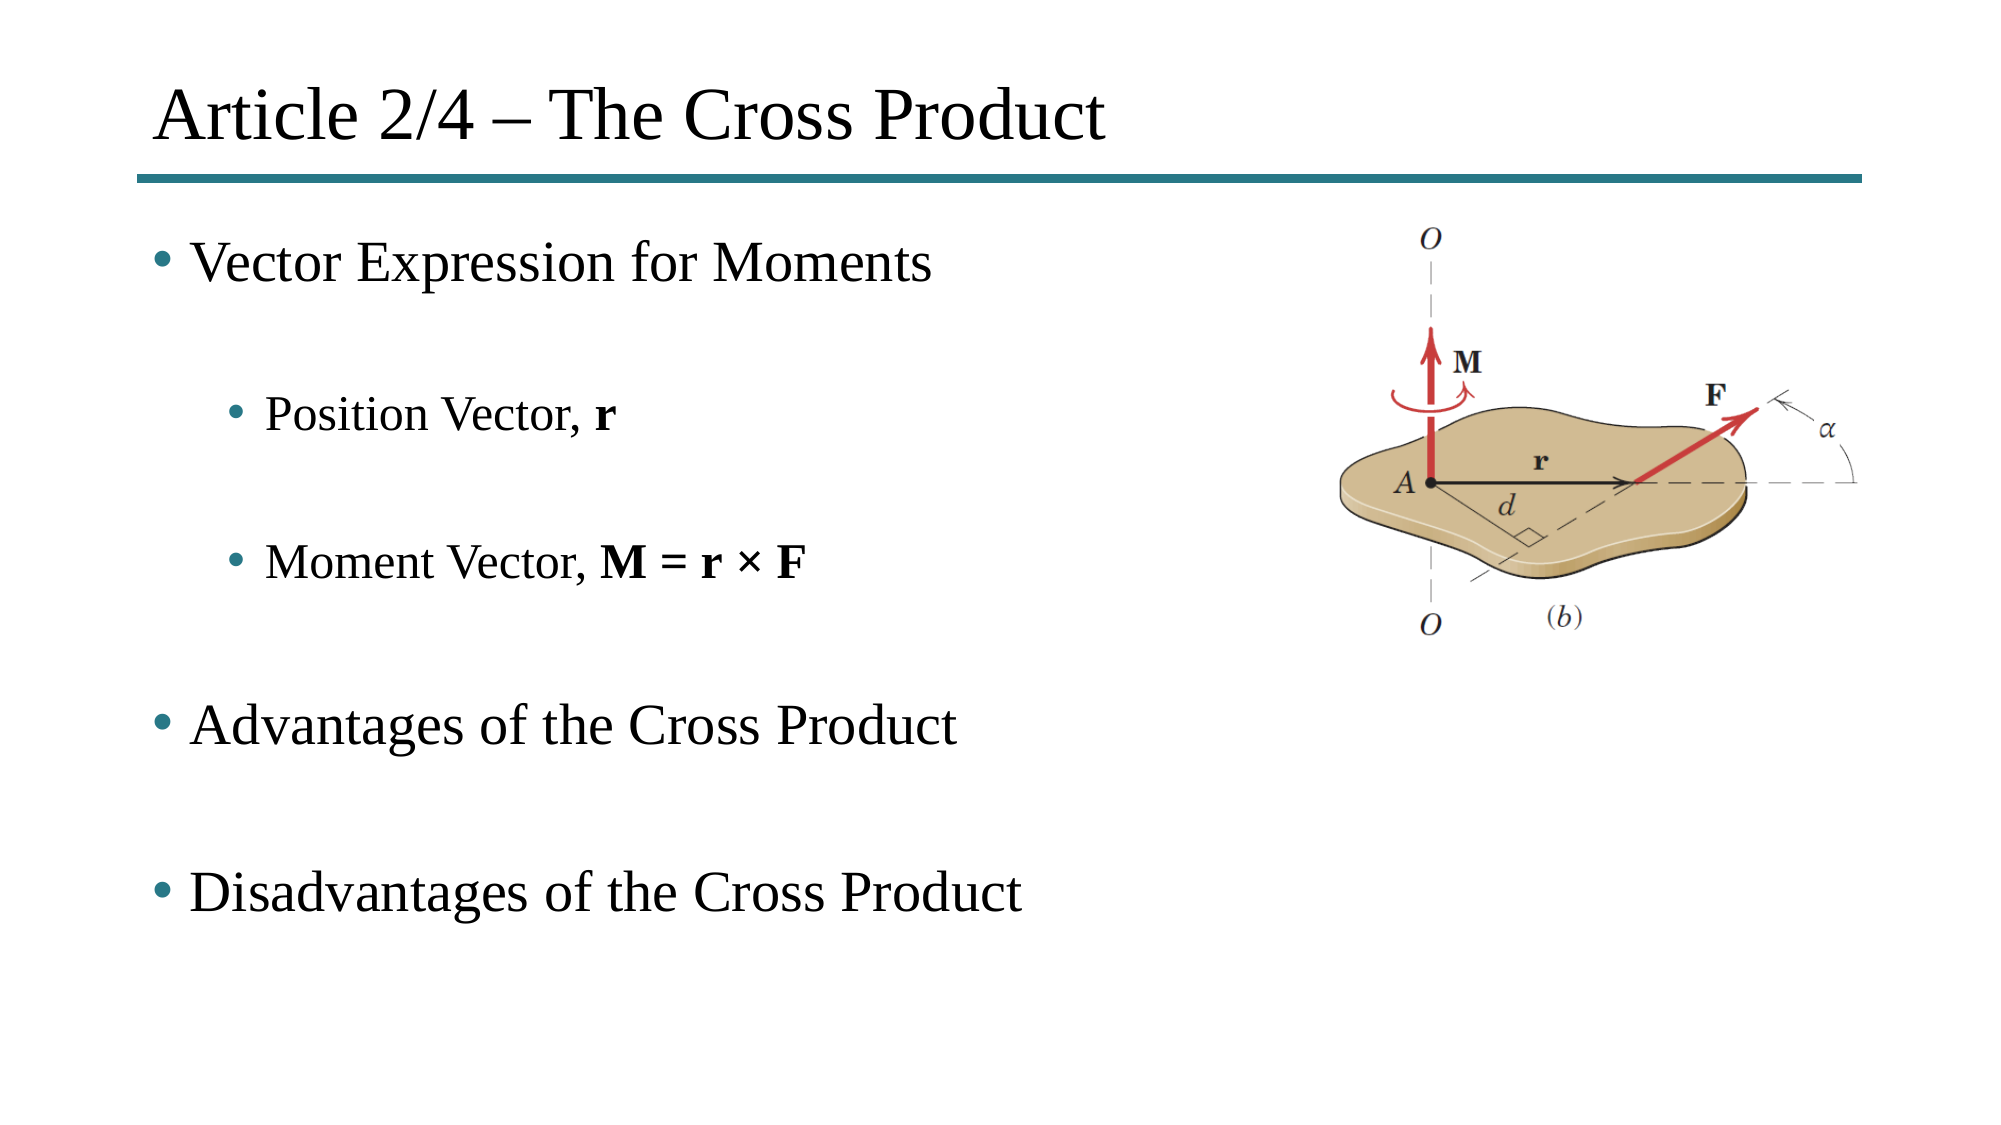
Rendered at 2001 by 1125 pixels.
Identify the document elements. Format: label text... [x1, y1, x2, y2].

title Article 2/4 – The Cross Product [137, 59, 1863, 170]
list Vector Expression for Moments Position Vector, r Moment Vector, M = r × F Advantages of the Cross Product Disadvantages of the Cross Product [137, 223, 1863, 1107]
picture [1337, 223, 1863, 644]
